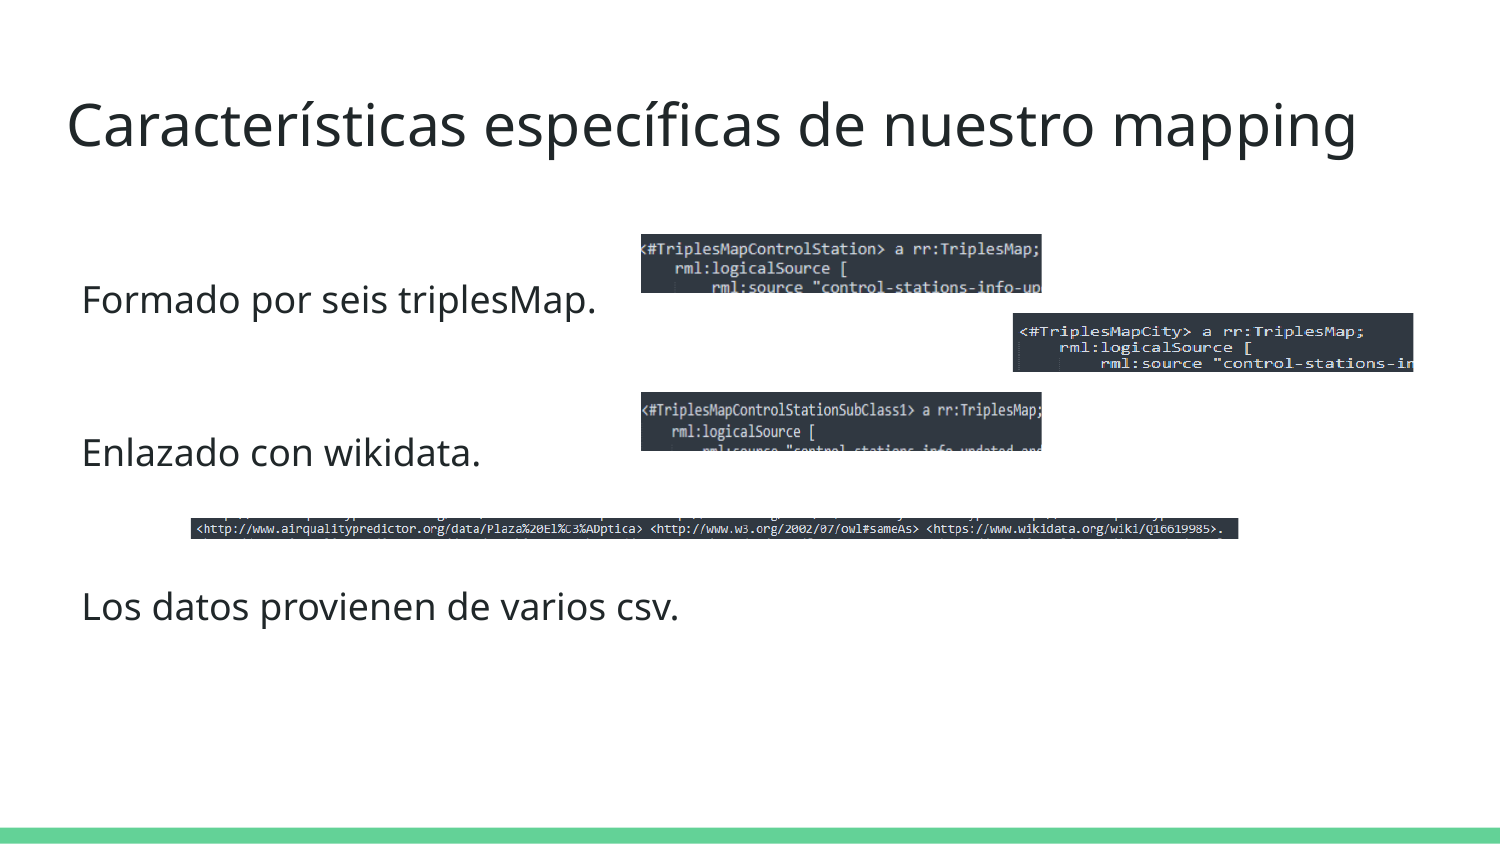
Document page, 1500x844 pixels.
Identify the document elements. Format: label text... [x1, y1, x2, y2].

title Características específicas de nuestro mapping [51, 72, 1449, 167]
list Formado por seis triplesMap. Enlazado con wikidata. Los datos provienen de varios csv. [66, 183, 1465, 745]
picture [1012, 313, 1414, 372]
picture [190, 518, 1239, 540]
picture [640, 392, 1042, 452]
picture [640, 234, 1042, 293]
